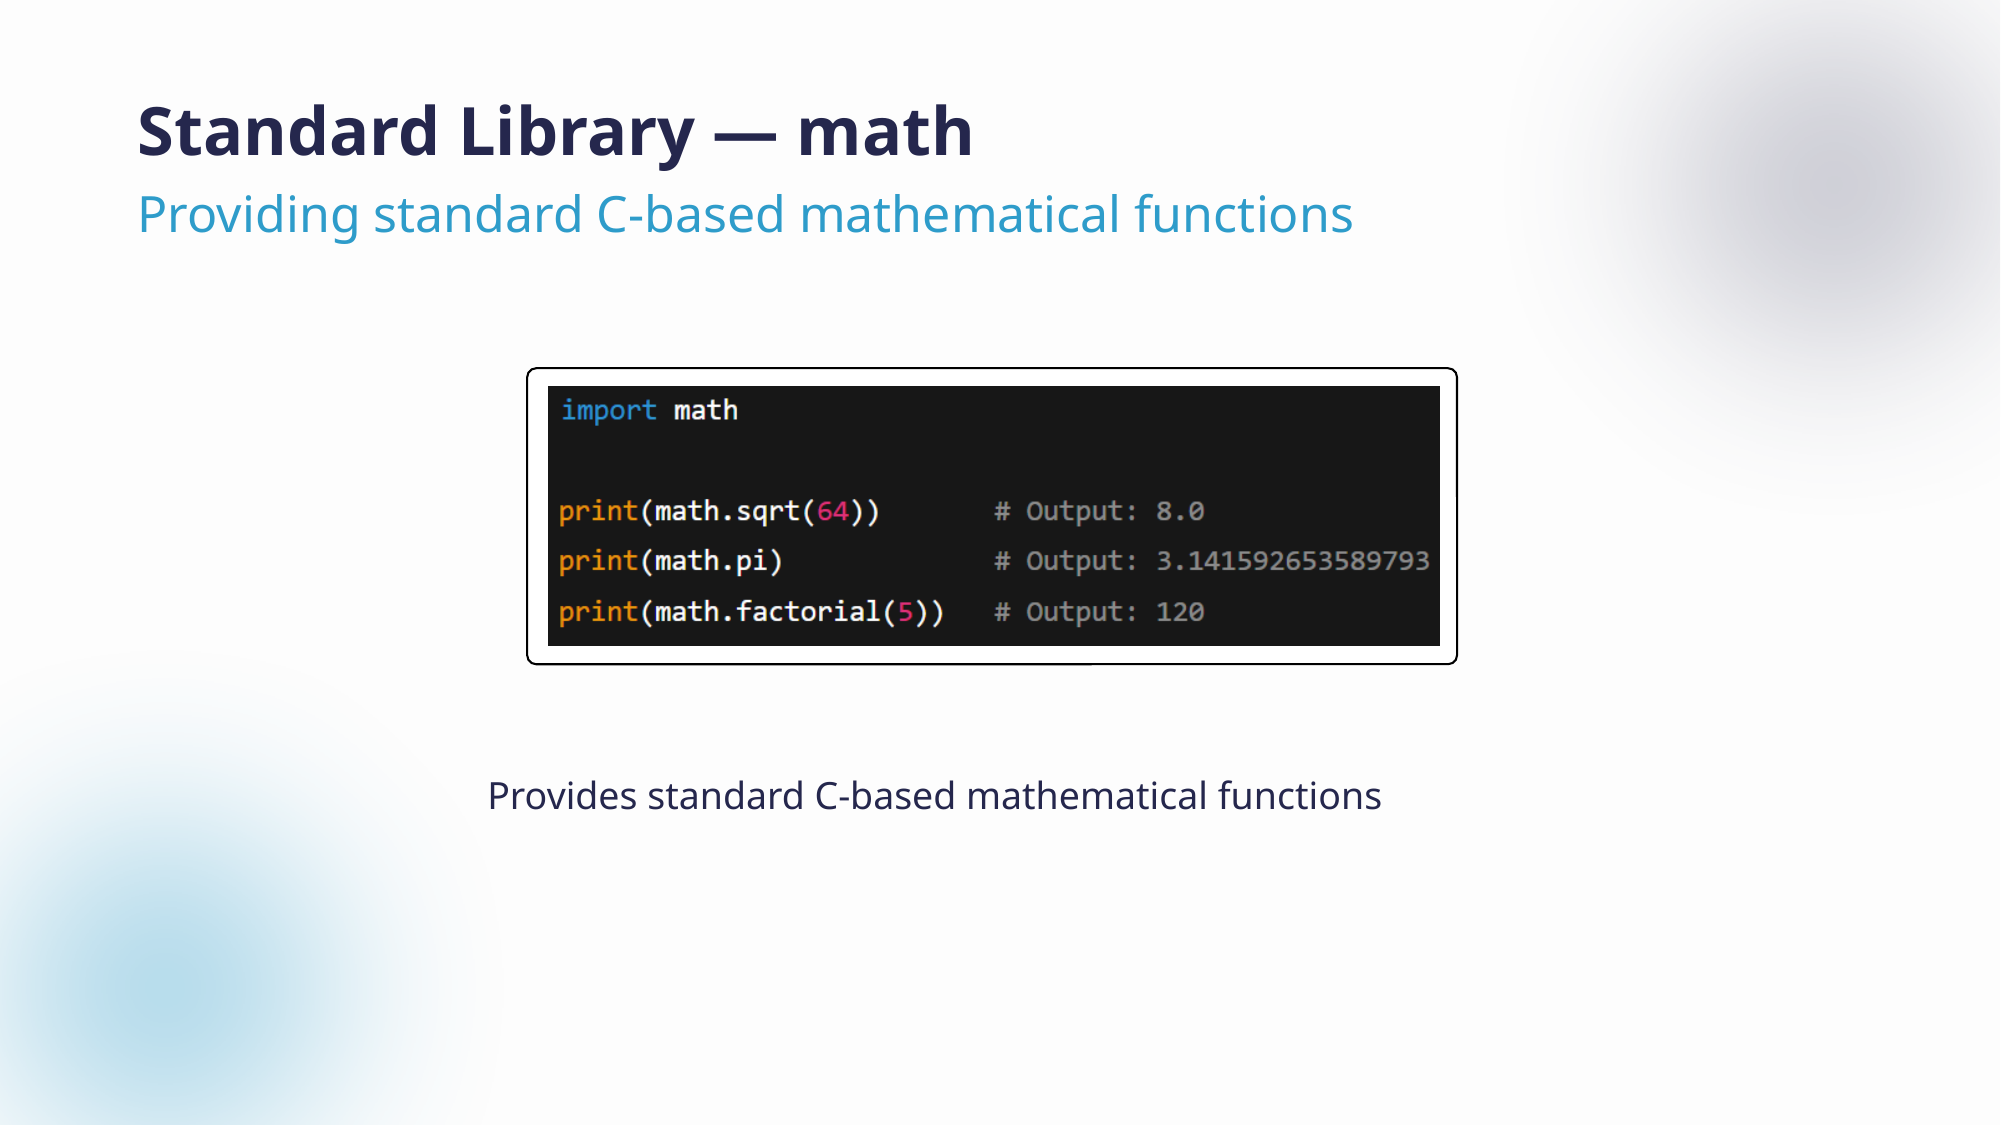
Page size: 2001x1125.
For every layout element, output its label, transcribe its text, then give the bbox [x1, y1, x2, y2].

text_box [526, 367, 1459, 666]
title Standard Library — math [123, 80, 1866, 170]
picture [548, 386, 1440, 646]
text_box Provides standard C-based mathematical functions [472, 764, 1528, 825]
list Providing standard C-based mathematical functions [123, 182, 1866, 256]
